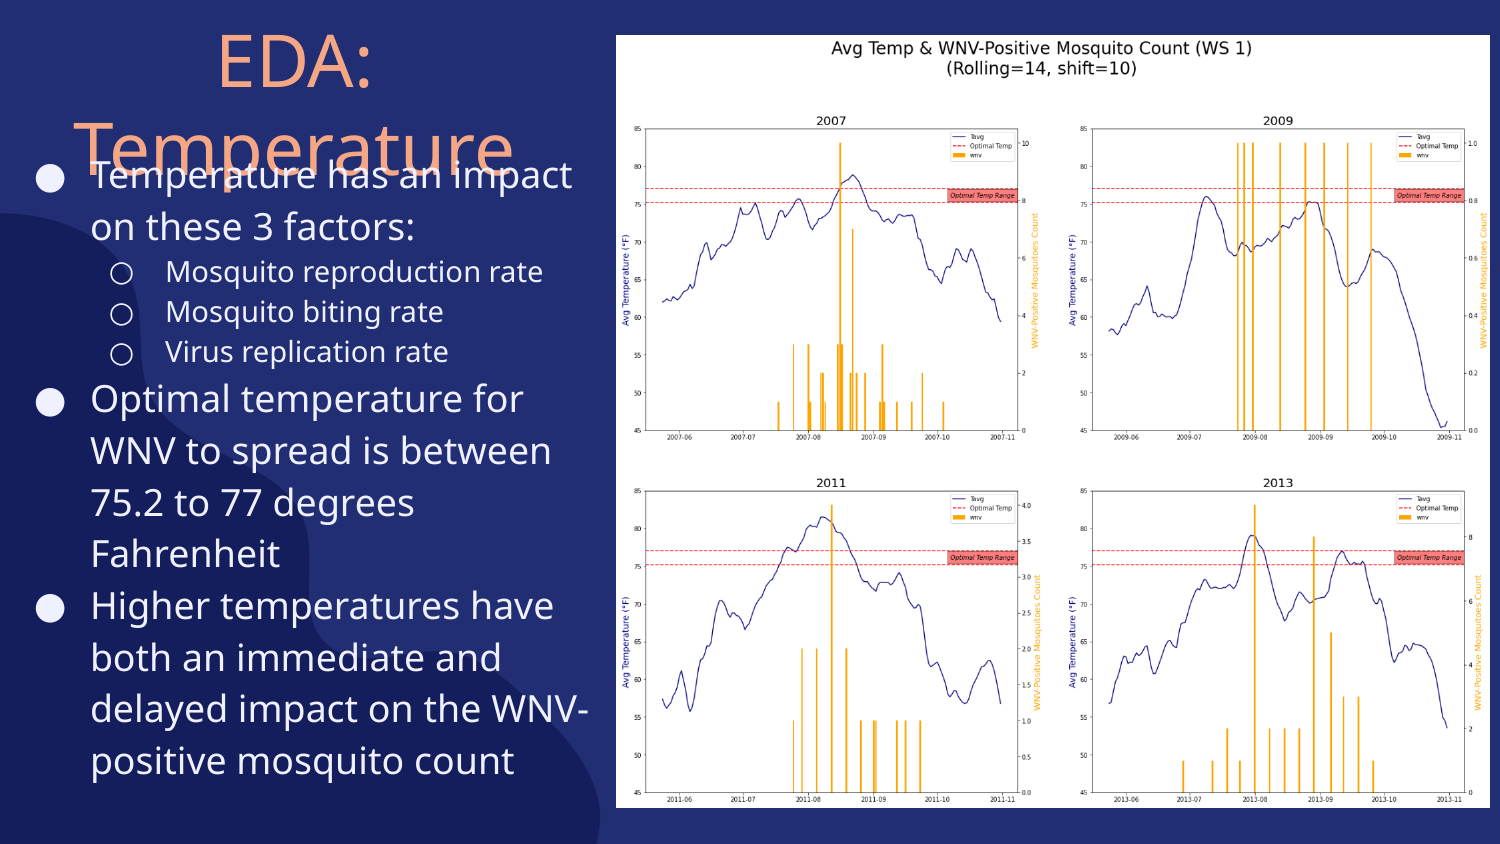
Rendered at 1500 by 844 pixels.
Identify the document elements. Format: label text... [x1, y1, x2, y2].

picture [615, 35, 1490, 809]
list Temperature has an impact on these 3 factors: Mosquito reproduction rate Mosquito biting rate Virus replication rate Optimal temperature for WNV to spread is between 75.2 to 77 degrees Fahrenheit Higher temperatures have both an immediate and delayed impact on the WNV-positive mosquito count [0, 129, 613, 815]
title EDA: Temperature [0, 0, 590, 129]
